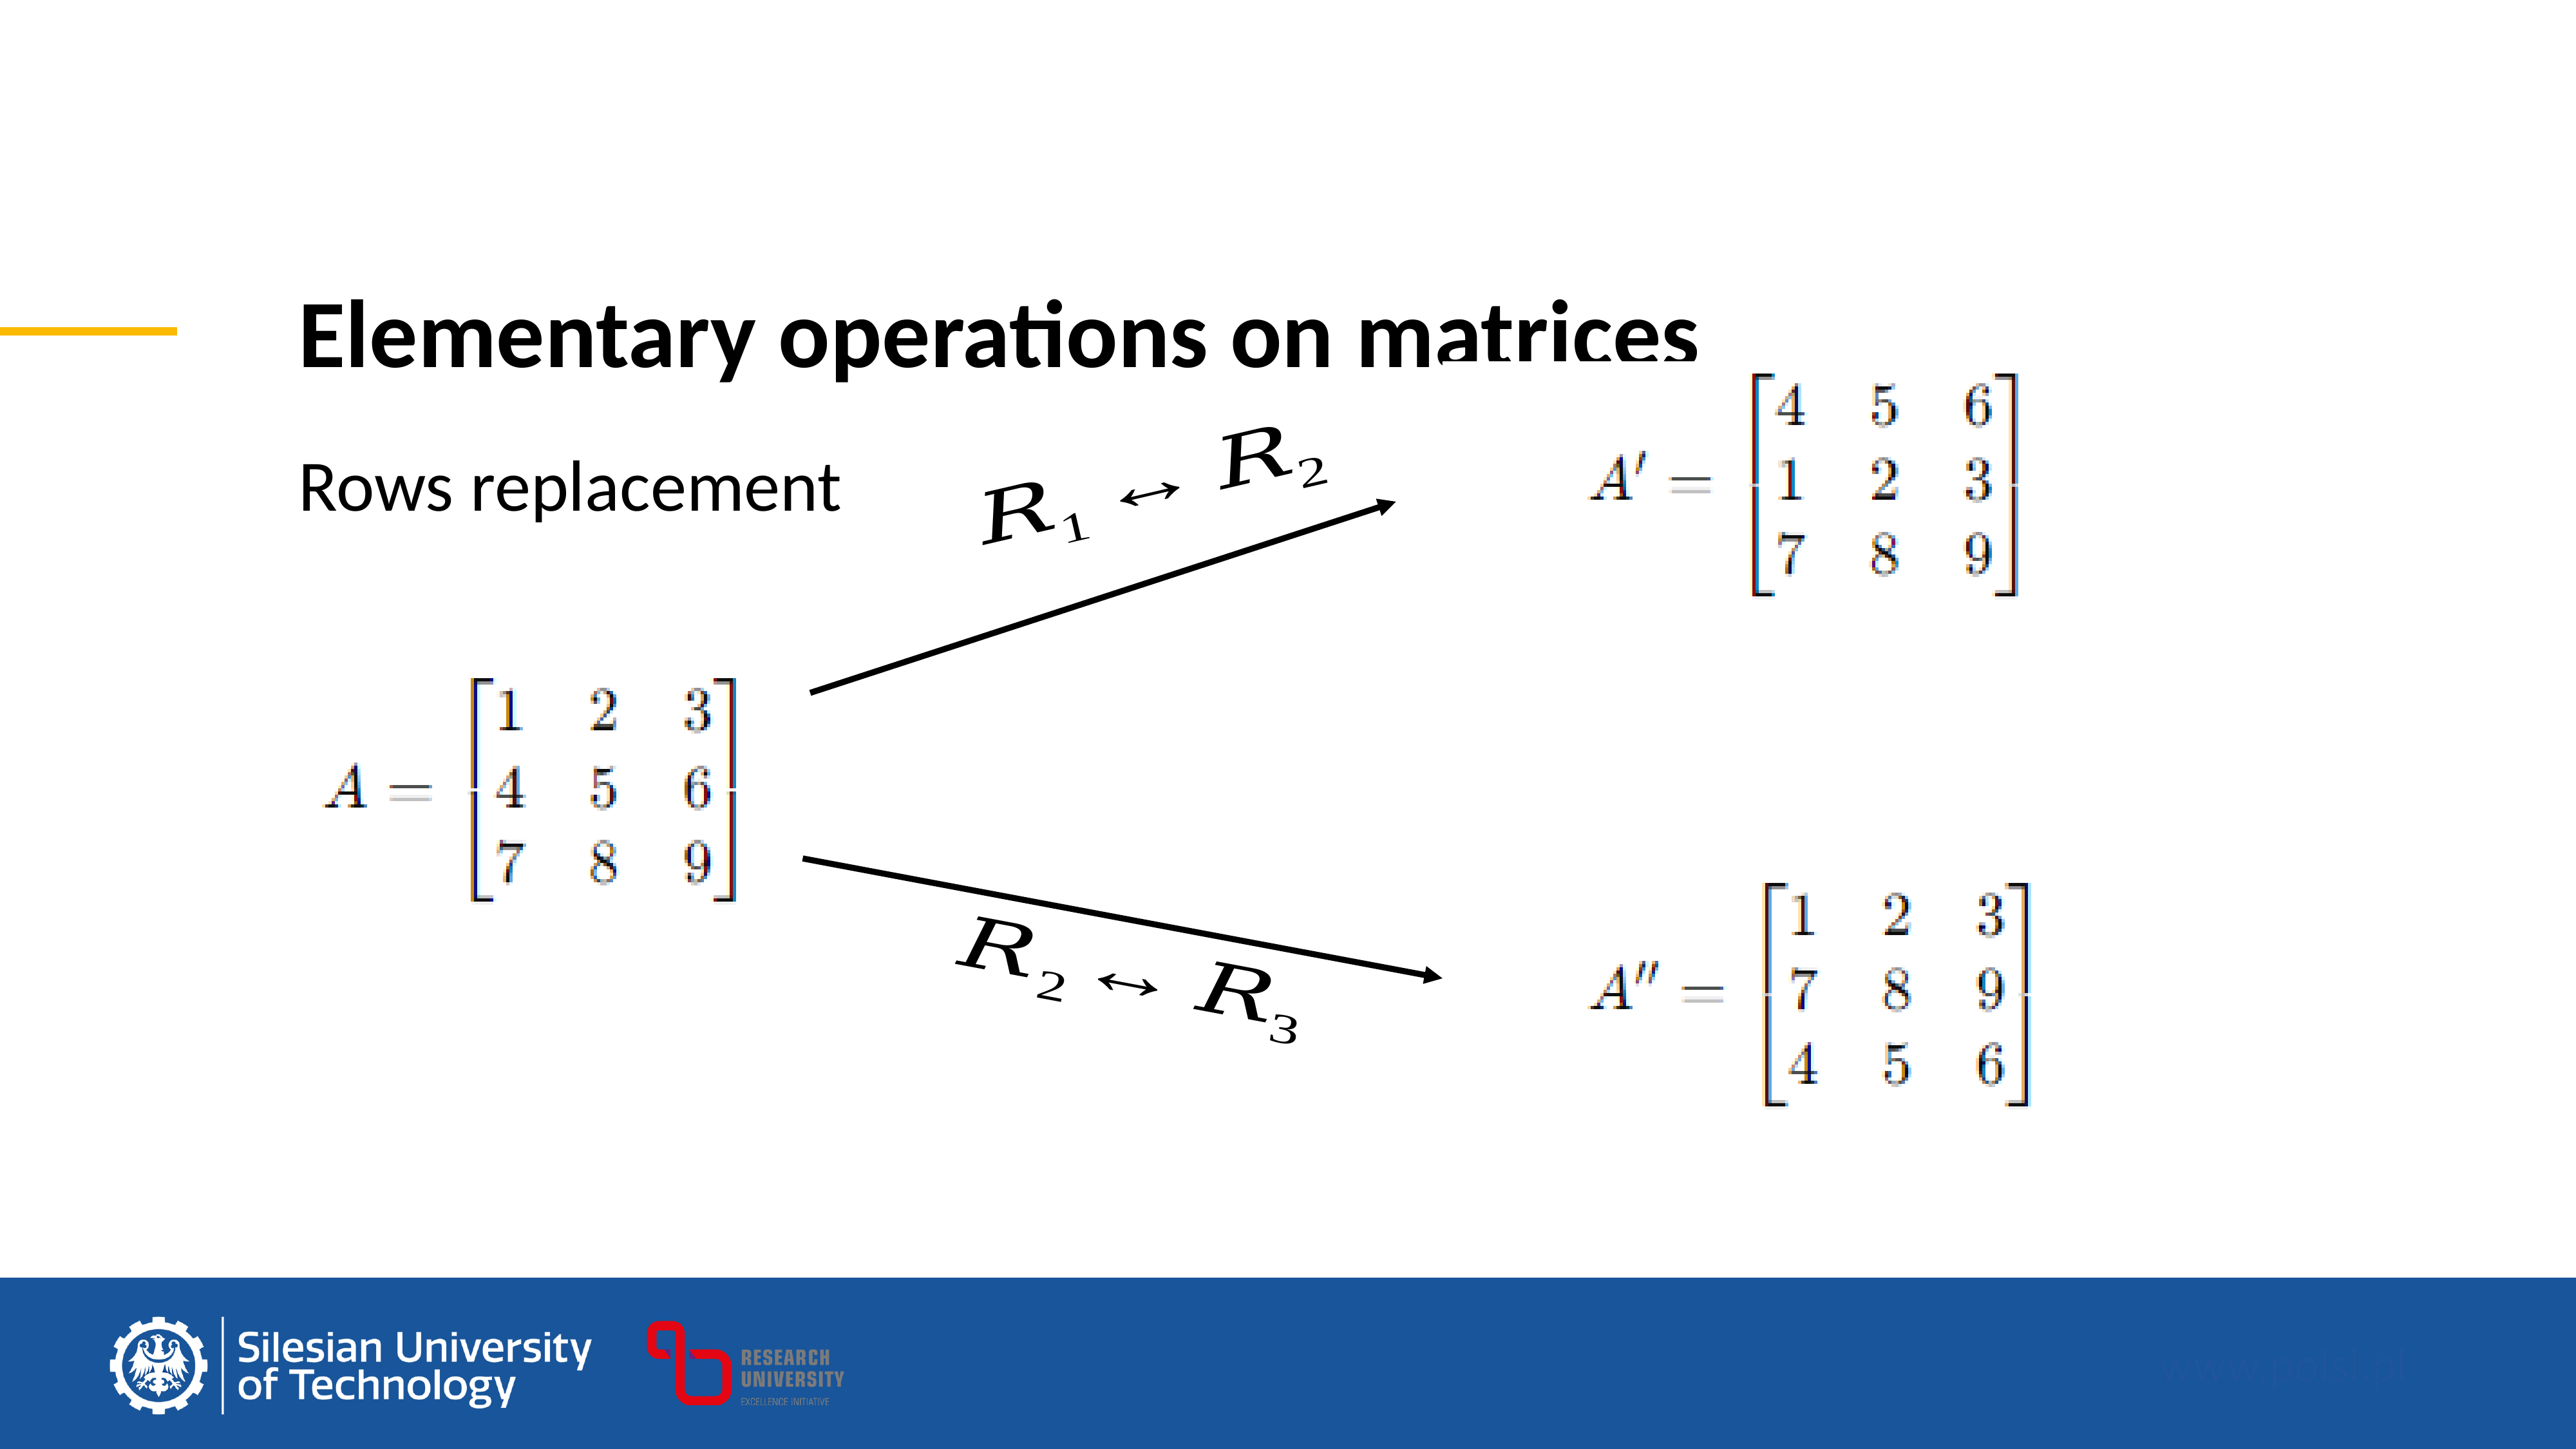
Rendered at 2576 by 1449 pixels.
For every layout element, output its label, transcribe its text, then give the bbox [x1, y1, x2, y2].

text_box Elementary operations on matrices [298, 270, 1999, 387]
picture [0, 0, 2576, 1449]
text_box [810, 502, 1396, 693]
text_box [802, 858, 1443, 979]
text_box Rows replacement [298, 439, 1442, 526]
